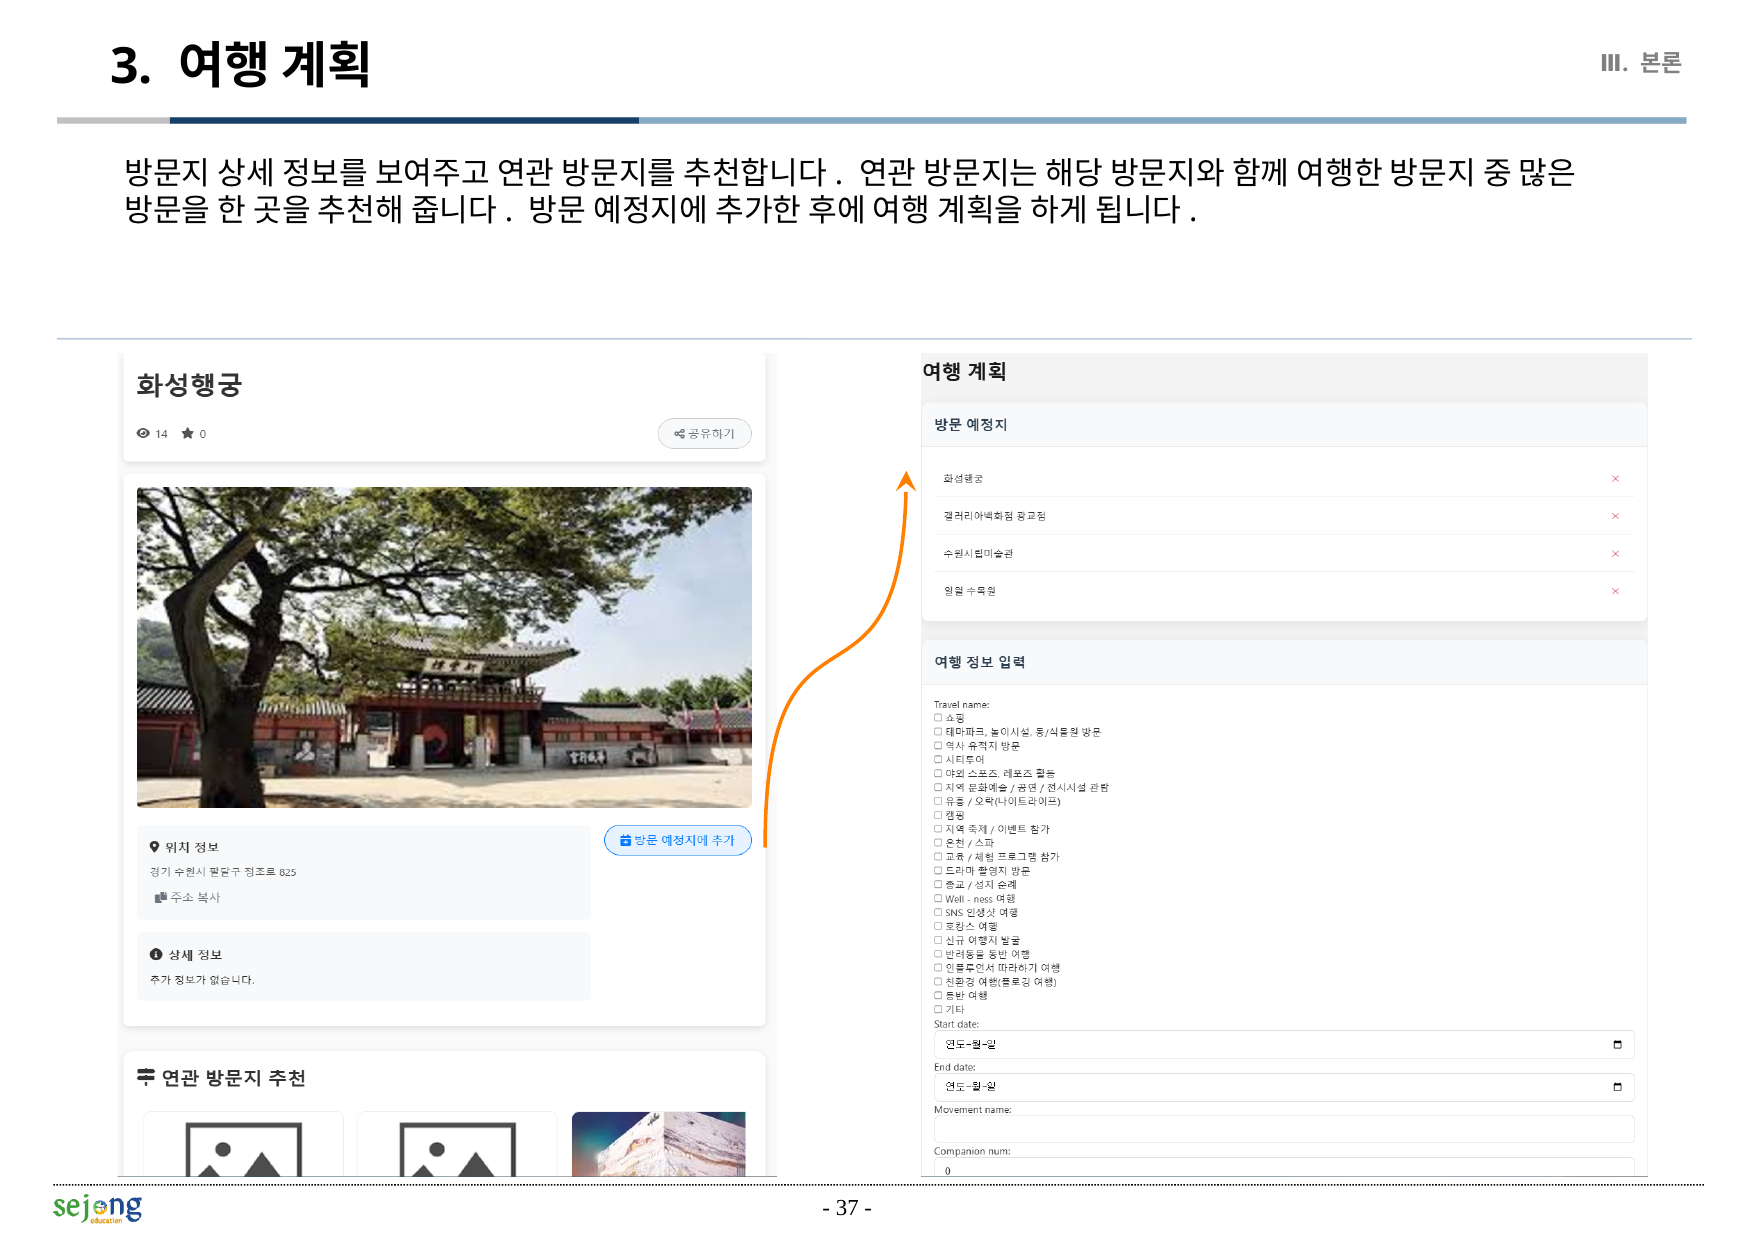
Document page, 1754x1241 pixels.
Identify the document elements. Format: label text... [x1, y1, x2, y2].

picture [921, 352, 1649, 1178]
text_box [647, 588, 1025, 730]
text_box 3. 여행 계획 [95, 26, 1673, 102]
text_box Ⅲ. 본론 [1150, 41, 1699, 84]
text_box 방문지 상세 정보를 보여주고 연관 방문지를 추천합니다. 연관 방문지는 해당 방문지와 함께 여행한 방문지 중 많은 방문을 한 곳을 추천해 줍니다. 방문 예정지에 추가한 후에 여행 계획을 하게 됩니다. [109, 145, 1639, 236]
picture [50, 1188, 142, 1228]
picture [117, 352, 778, 1178]
